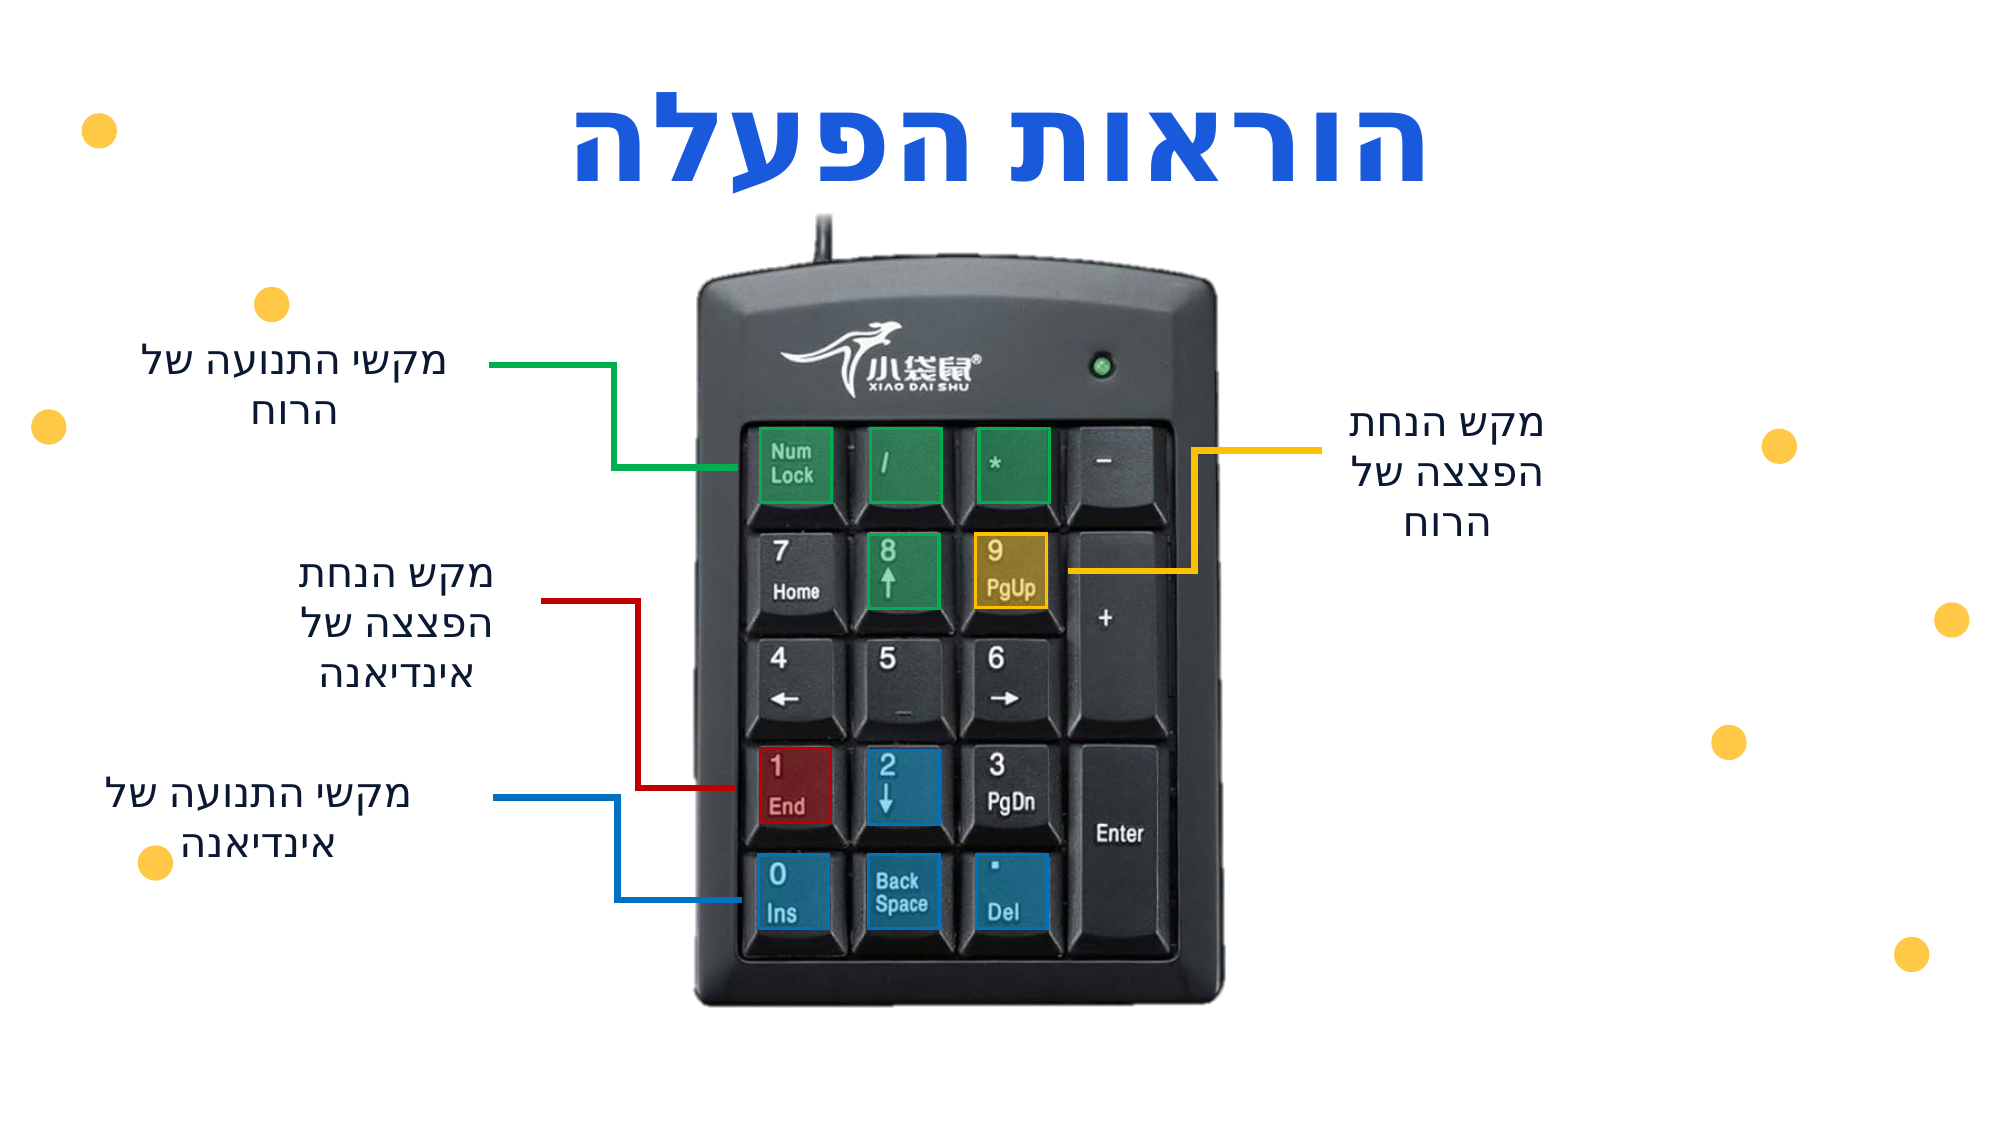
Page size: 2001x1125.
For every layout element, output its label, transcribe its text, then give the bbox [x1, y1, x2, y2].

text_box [493, 797, 742, 901]
text_box מקשי התנועה של הרוח [91, 325, 498, 441]
text_box מקשי התנועה של אינדיאנה [19, 758, 498, 874]
text_box [1934, 602, 1970, 638]
text_box [31, 409, 67, 445]
picture [680, 213, 1230, 1019]
text_box [1711, 724, 1747, 761]
text_box [254, 286, 290, 323]
text_box מקש הנחת הפצצה של אינדיאנה [221, 538, 573, 704]
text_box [540, 601, 735, 788]
text_box [1761, 428, 1797, 464]
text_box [489, 364, 738, 468]
text_box הוראות הפעלה [550, 48, 1450, 214]
text_box מקש הנחת הפצצה של הרוח [1295, 387, 1600, 553]
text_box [1067, 450, 1322, 571]
text_box [81, 113, 117, 149]
text_box [141, 874, 170, 881]
text_box [1894, 936, 1930, 973]
